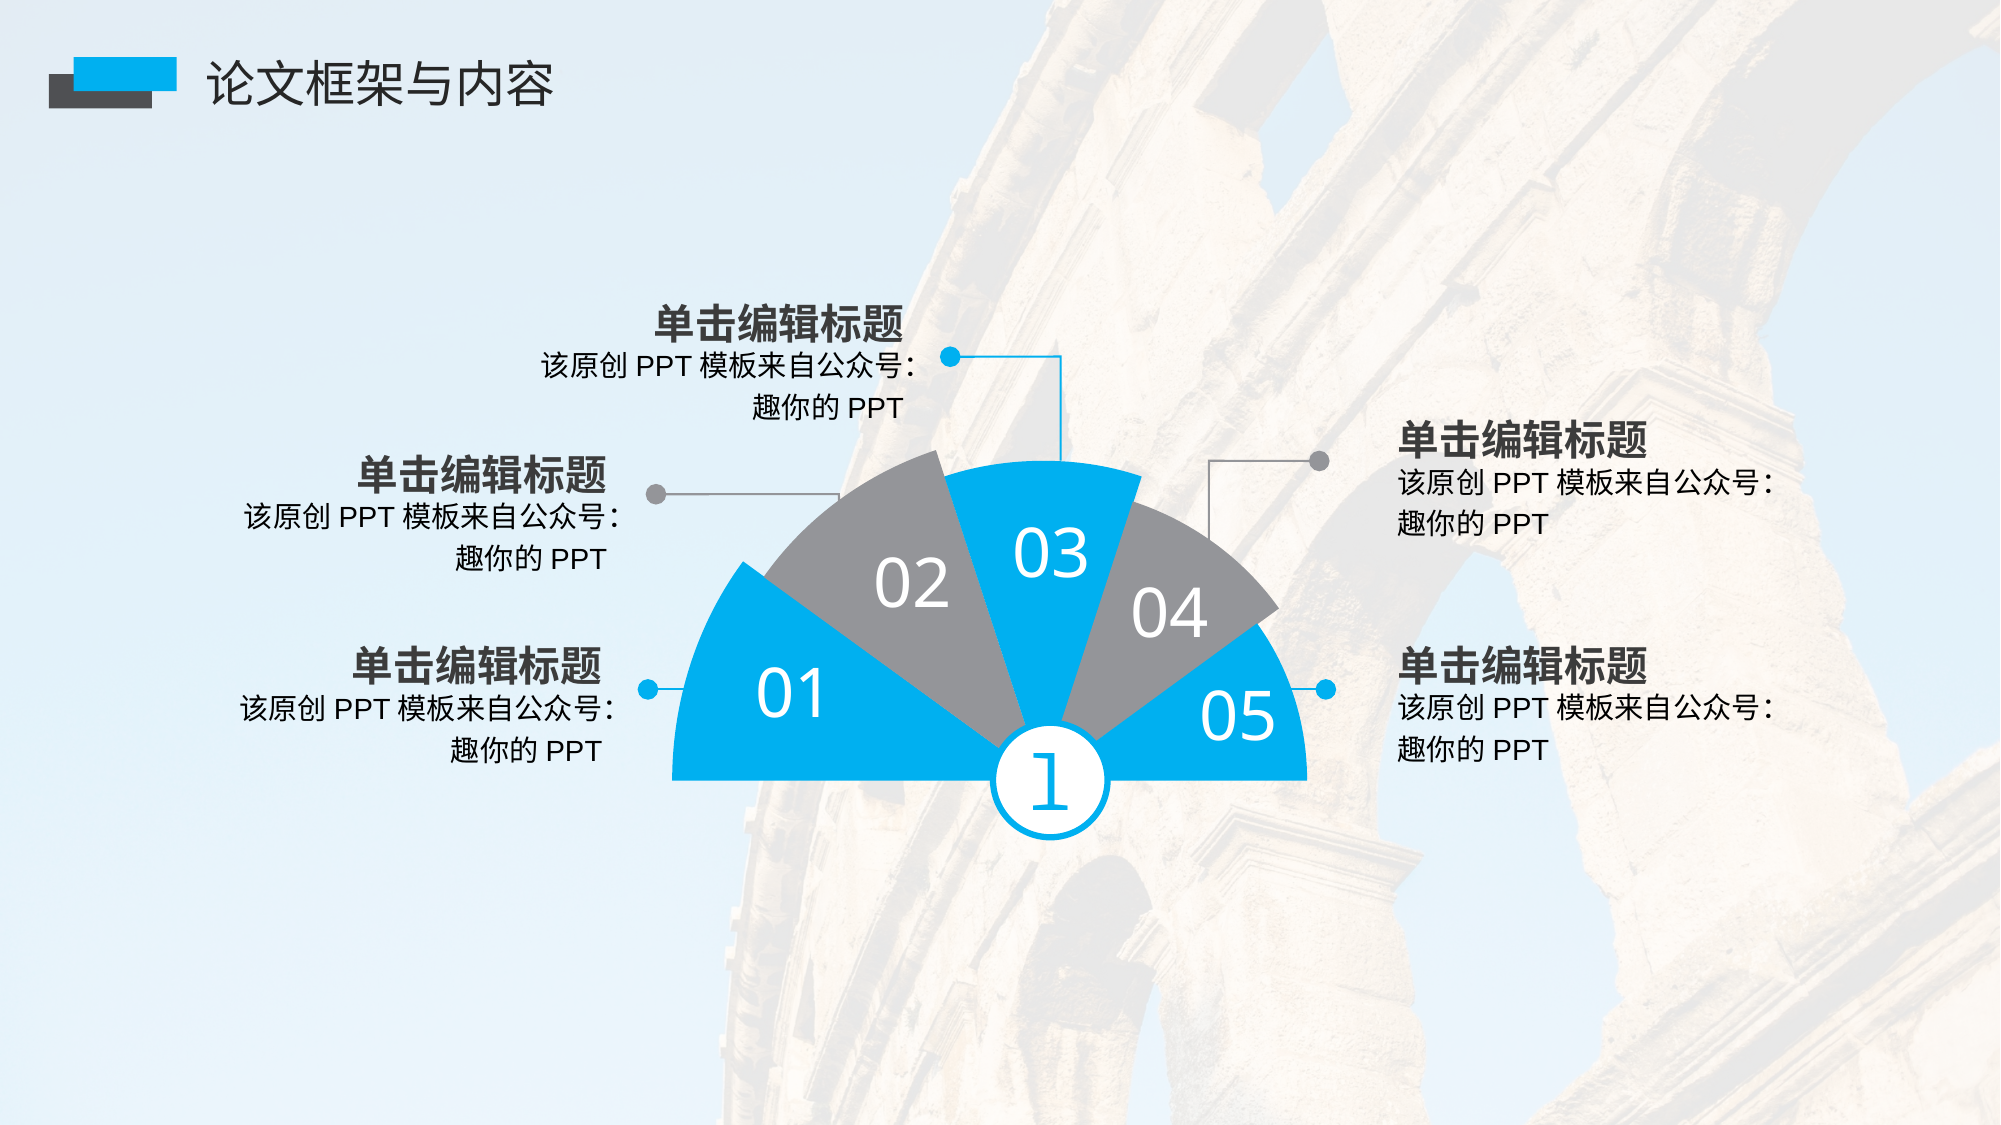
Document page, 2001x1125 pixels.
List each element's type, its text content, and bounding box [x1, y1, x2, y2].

text_box l [991, 721, 1109, 839]
text_box 04 [1115, 561, 1224, 659]
text_box [1061, 501, 1280, 741]
text_box 单击编辑标题 [329, 630, 603, 683]
text_box [944, 460, 1142, 727]
text_box 该原创PPT模板来自公众号：趣你的PPT [1397, 682, 1781, 767]
text_box 该原创PPT模板来自公众号：趣你的PPT [219, 683, 603, 767]
text_box 02 [858, 531, 967, 629]
text_box [1095, 676, 1308, 781]
text_box [645, 483, 841, 506]
text_box [763, 450, 1025, 749]
text_box [1201, 623, 1282, 664]
text_box 论文框架与内容 [191, 44, 604, 120]
text_box 单击编辑标题 [334, 438, 607, 491]
text_box 01 [740, 641, 849, 739]
text_box [939, 346, 1062, 461]
text_box 该原创PPT模板来自公众号：趣你的PPT [1397, 456, 1781, 541]
text_box 单击编辑标题 [631, 287, 904, 340]
text_box [1207, 450, 1330, 541]
text_box 单击编辑标题 [1397, 404, 1671, 456]
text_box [48, 57, 177, 109]
text_box 05 [1184, 664, 1293, 762]
text_box [672, 561, 1000, 781]
text_box 03 [997, 501, 1106, 599]
text_box 该原创PPT模板来自公众号：趣你的PPT [224, 491, 607, 576]
text_box 该原创PPT模板来自公众号：趣你的PPT [521, 340, 904, 425]
text_box 单击编辑标题 [1397, 629, 1671, 682]
